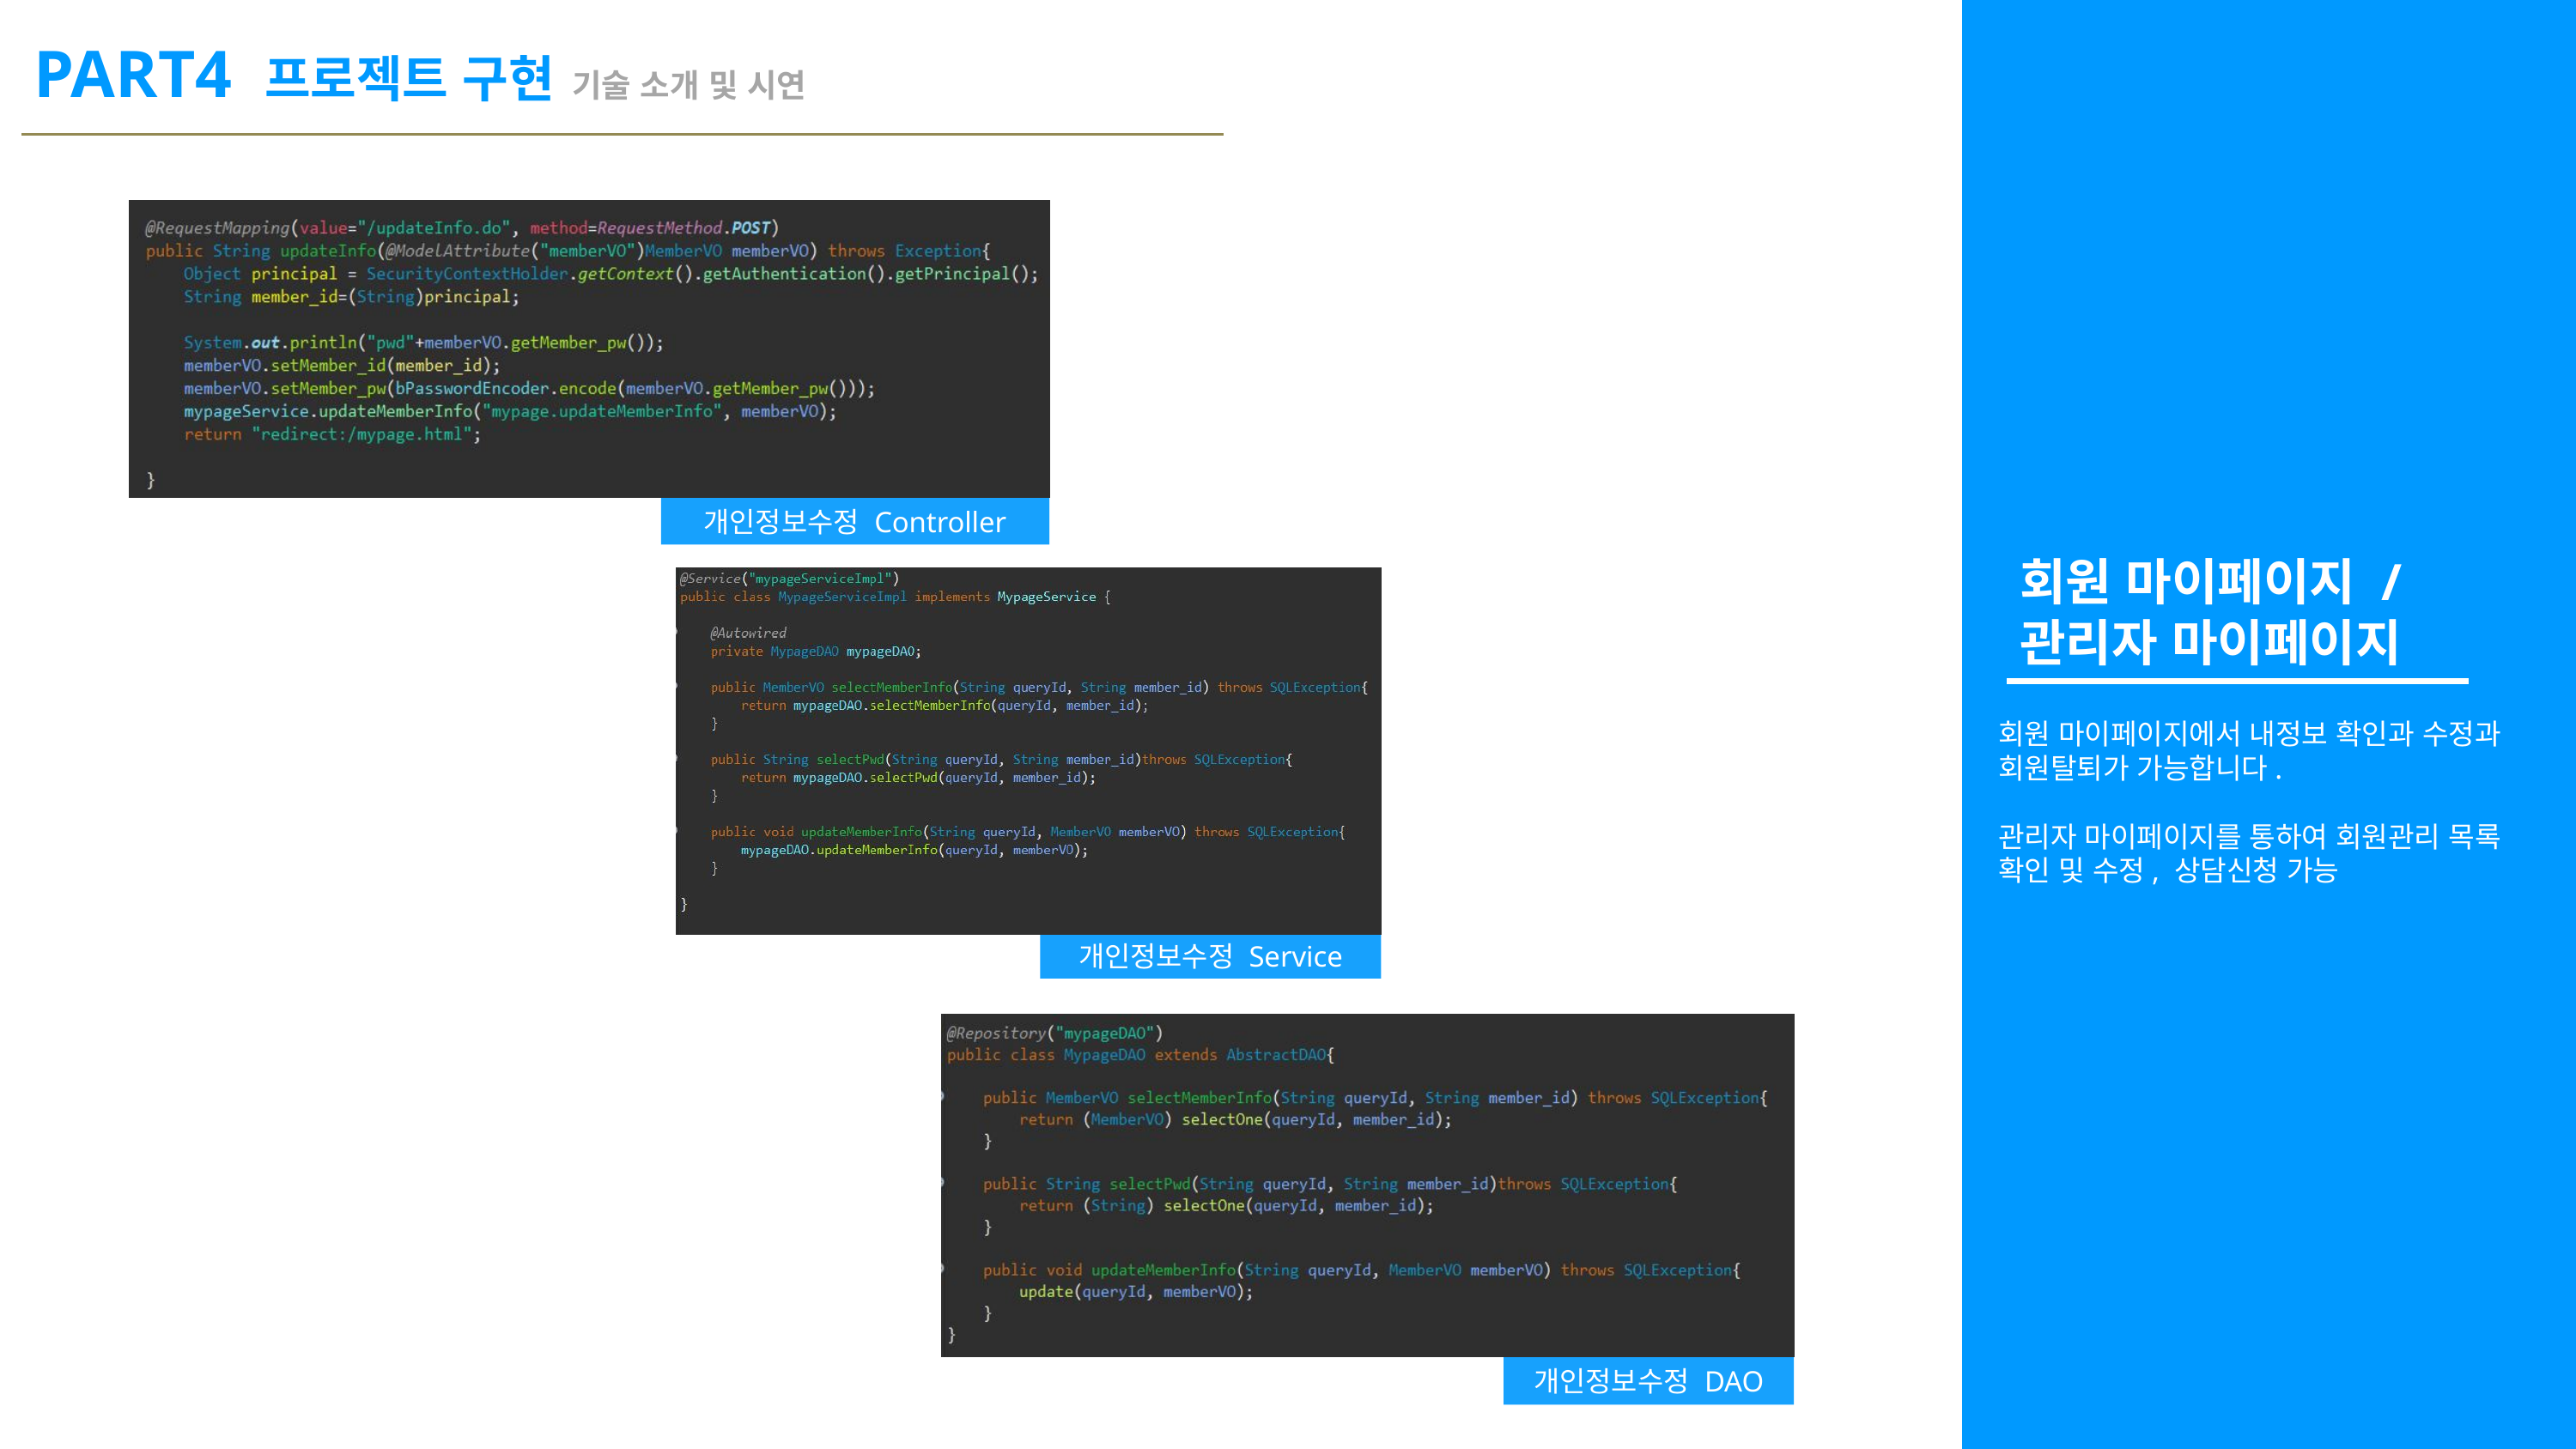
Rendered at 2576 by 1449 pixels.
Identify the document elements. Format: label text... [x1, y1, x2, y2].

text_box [941, 1013, 1795, 1405]
text_box 회원 마이페이지 / 관리자 마이페이지 [2007, 544, 2523, 678]
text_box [128, 200, 1050, 545]
text_box PART4 프로젝트 구현 기술 소개 및 시연 [21, 27, 1610, 117]
text_box 회원 마이페이지에서 내정보 확인과 수정과 회원탈퇴가 가능합니다. 관리자 마이페이지를 통하여 회원관리 목록 확인 및 수정, 상담신청 가능 [1985, 709, 2568, 894]
text_box [1962, 0, 2576, 1449]
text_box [676, 567, 1382, 979]
